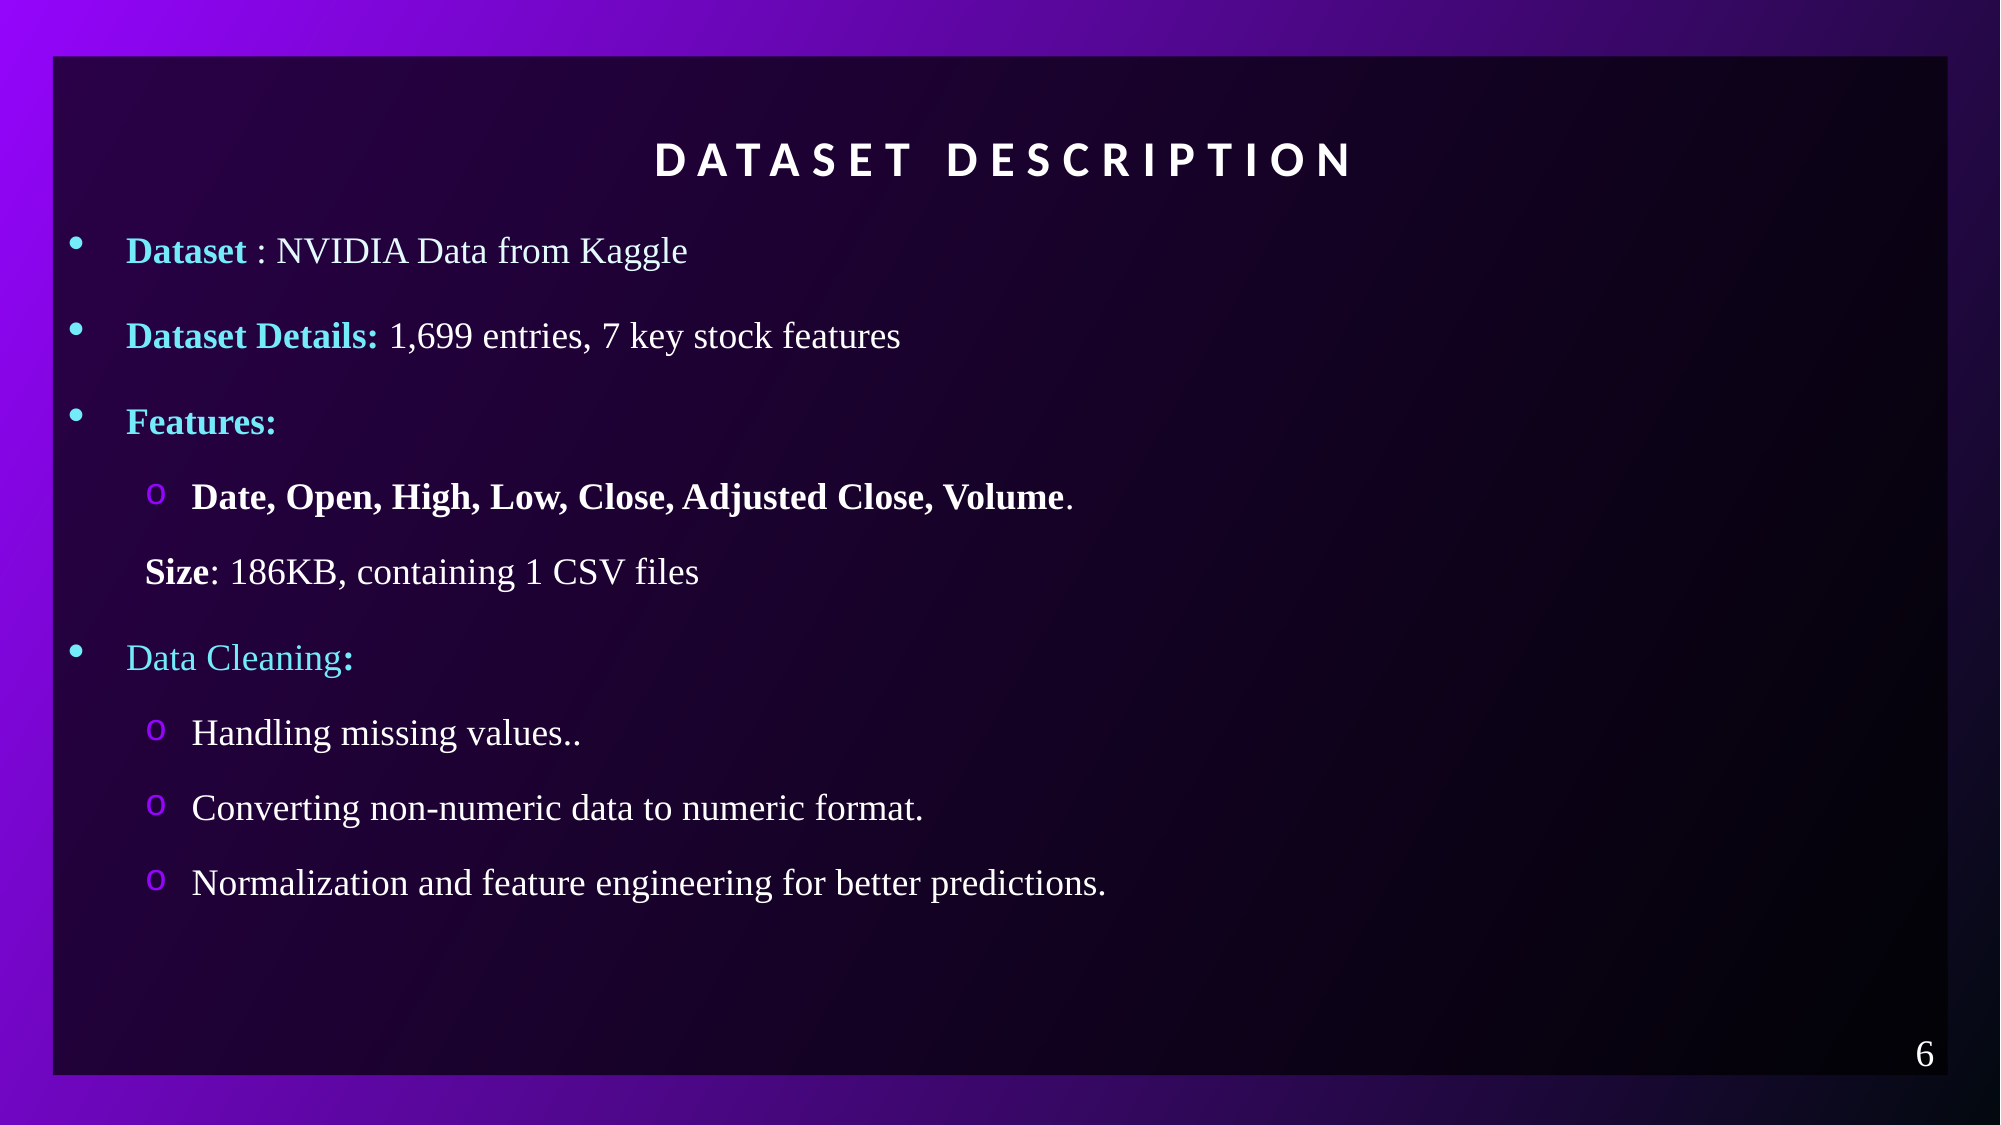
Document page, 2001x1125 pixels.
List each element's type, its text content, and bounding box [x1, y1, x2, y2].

title Dataset Description [55, 65, 1950, 195]
text_box Dataset : NVIDIA Data from Kaggle Dataset Details: 1,699 entries, 7 key stock features Features: Date, Open, High, Low, Close, Adjusted Close, Volume. Size: 186KB, containing 1 CSV files Data Cleaning: Handling missing values.. Converting non-numeric data to numeric format. Normalization and feature engineering for better predictions. [55, 215, 2000, 1082]
